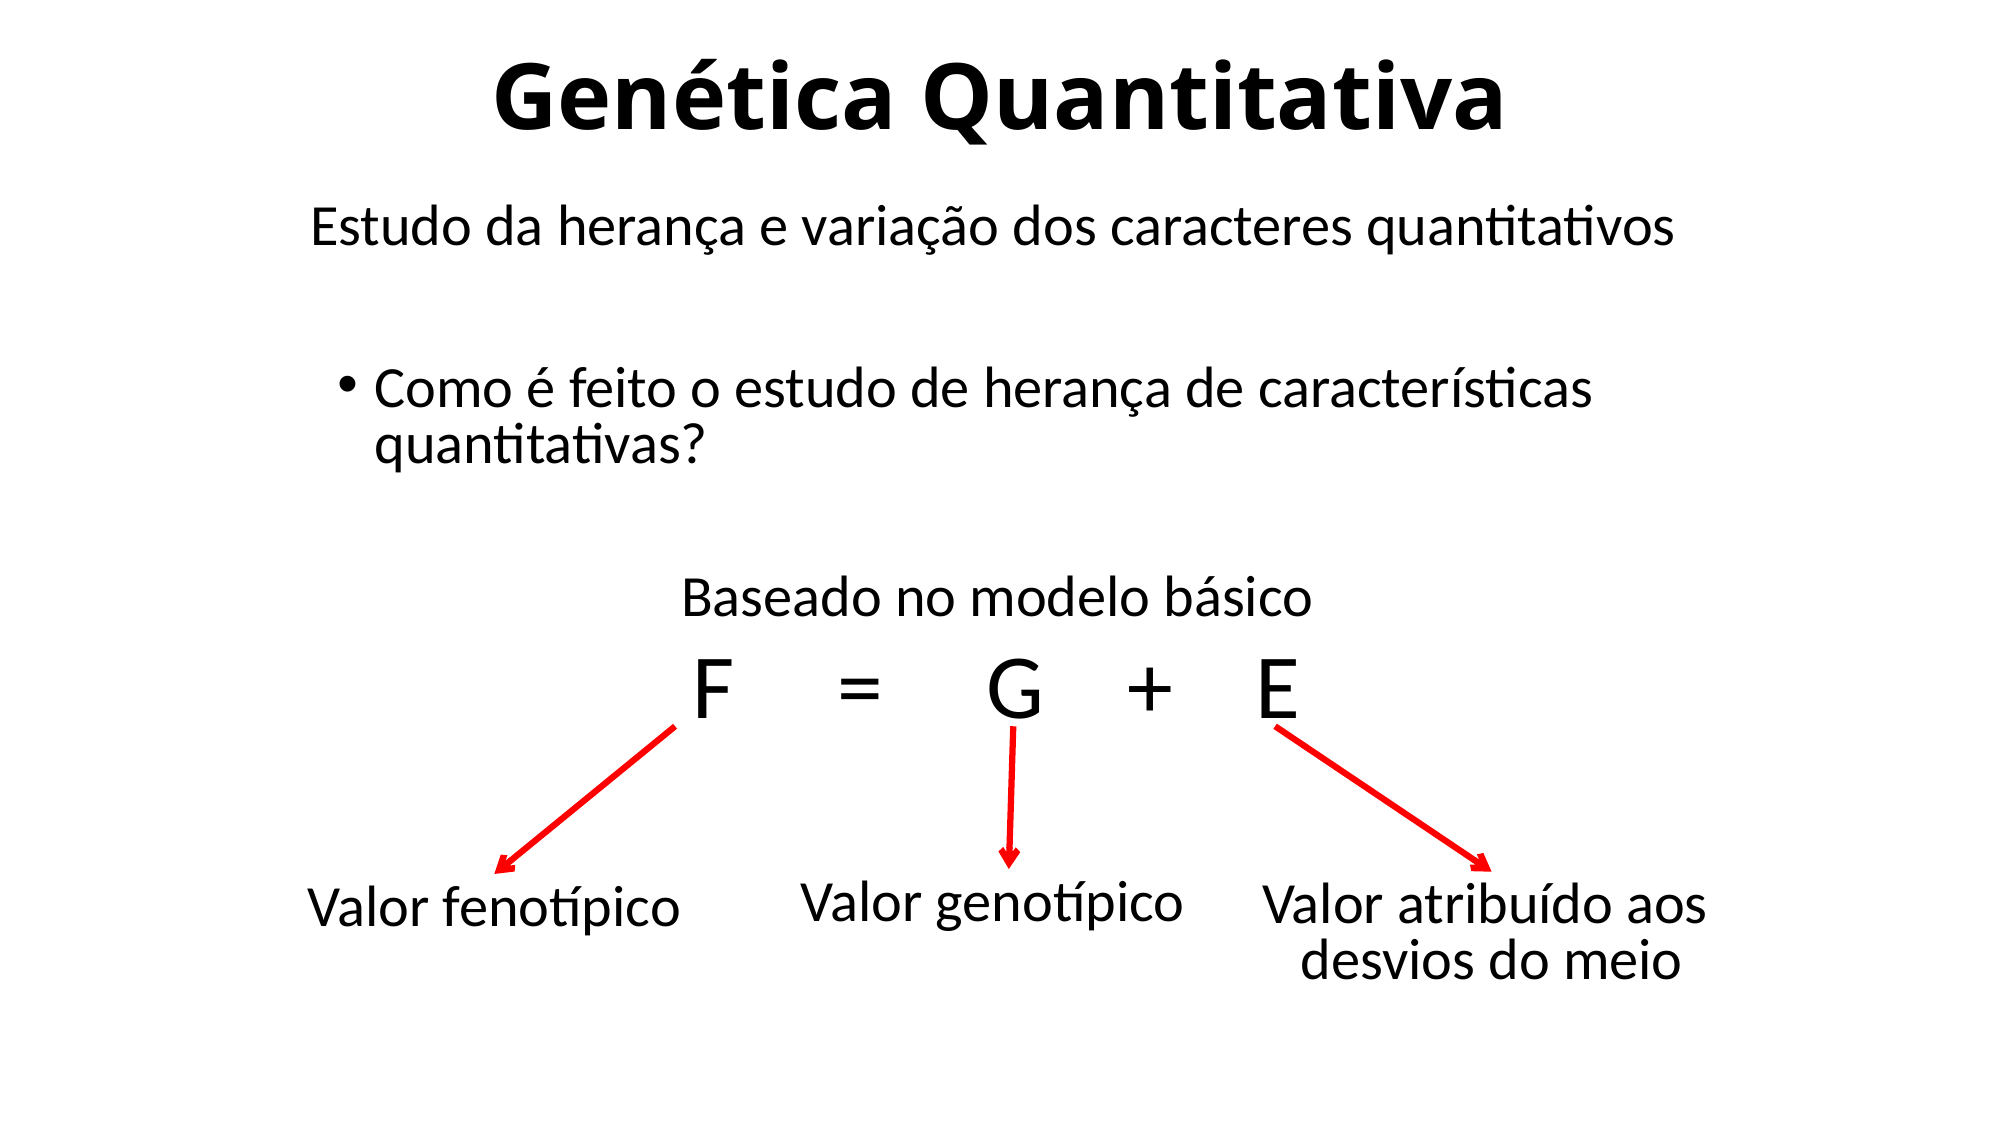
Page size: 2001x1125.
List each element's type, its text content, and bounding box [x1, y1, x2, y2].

text_box Valor fenotípico [292, 873, 696, 945]
text_box Valor genotípico [786, 868, 1200, 940]
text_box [1275, 726, 1492, 872]
title Genética Quantitativa [353, 0, 1647, 188]
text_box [494, 726, 676, 874]
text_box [1008, 726, 1014, 870]
list Estudo da herança e variação dos caracteres quantitativos [170, 188, 1817, 902]
text_box Valor atribuído aos desvios do meio [1247, 871, 1736, 999]
text_box Como é feito o estudo de herança de características quantitativas? Baseado no modelo básico F = G + E [322, 355, 1673, 1098]
